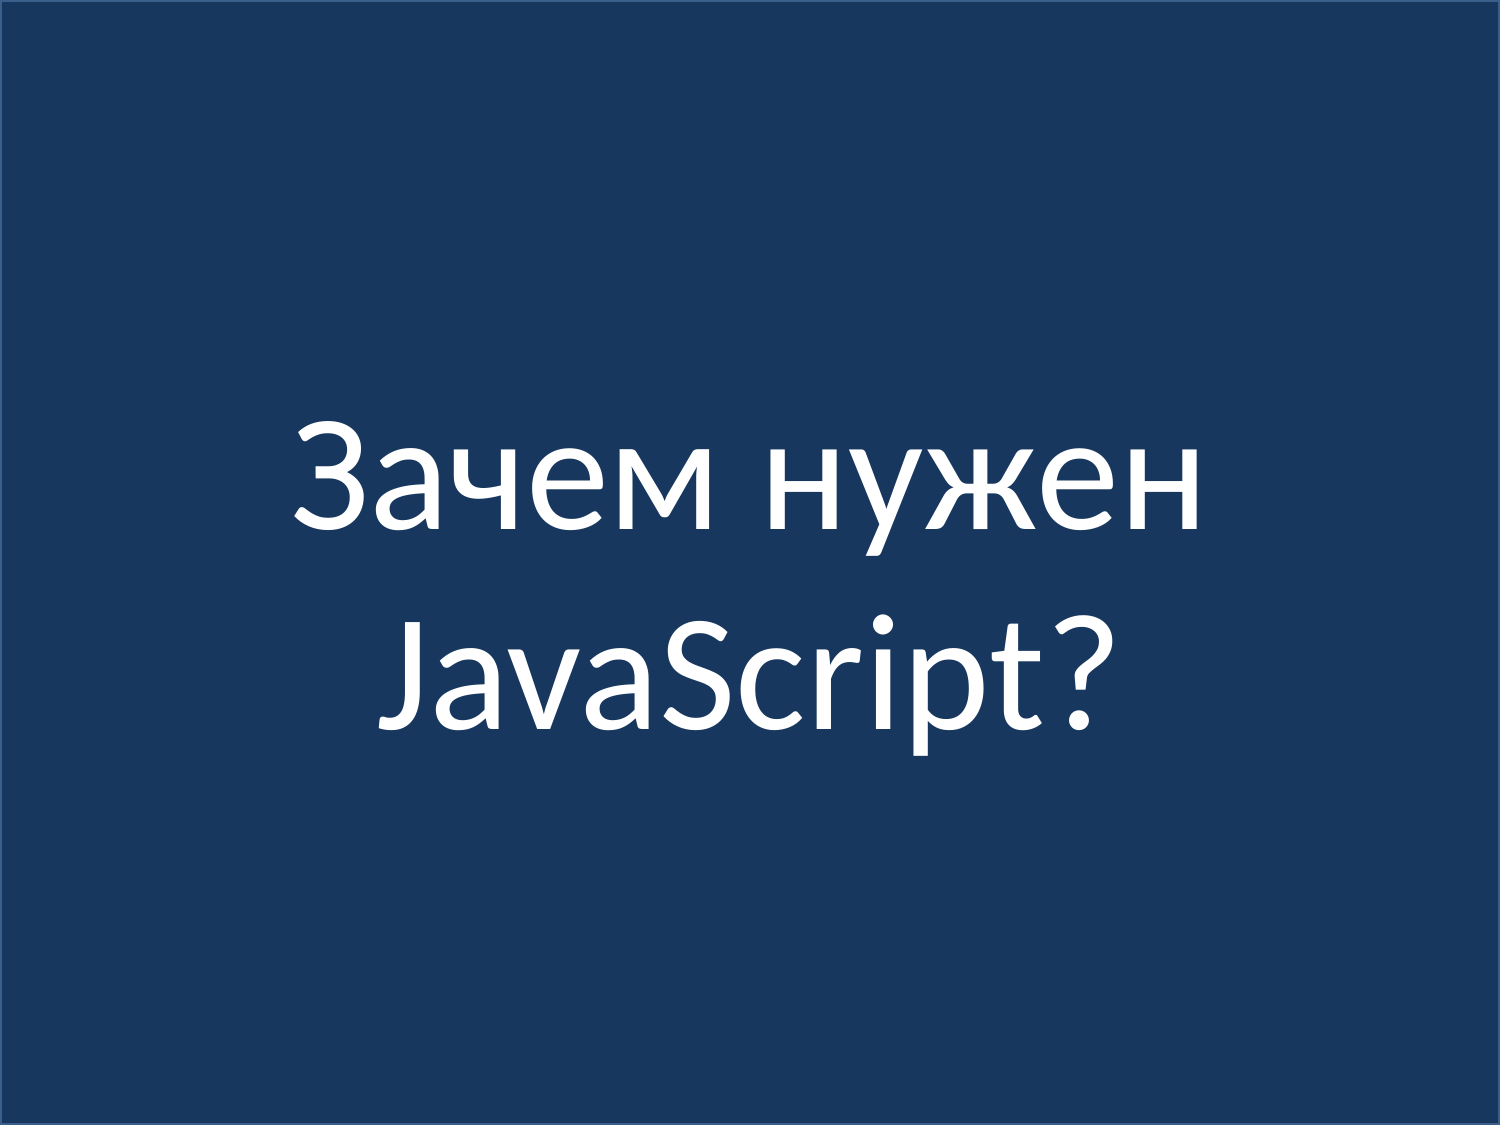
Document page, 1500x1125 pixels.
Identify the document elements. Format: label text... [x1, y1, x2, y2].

text_box Зачем нужен JavaScript? [0, 0, 1500, 1125]
